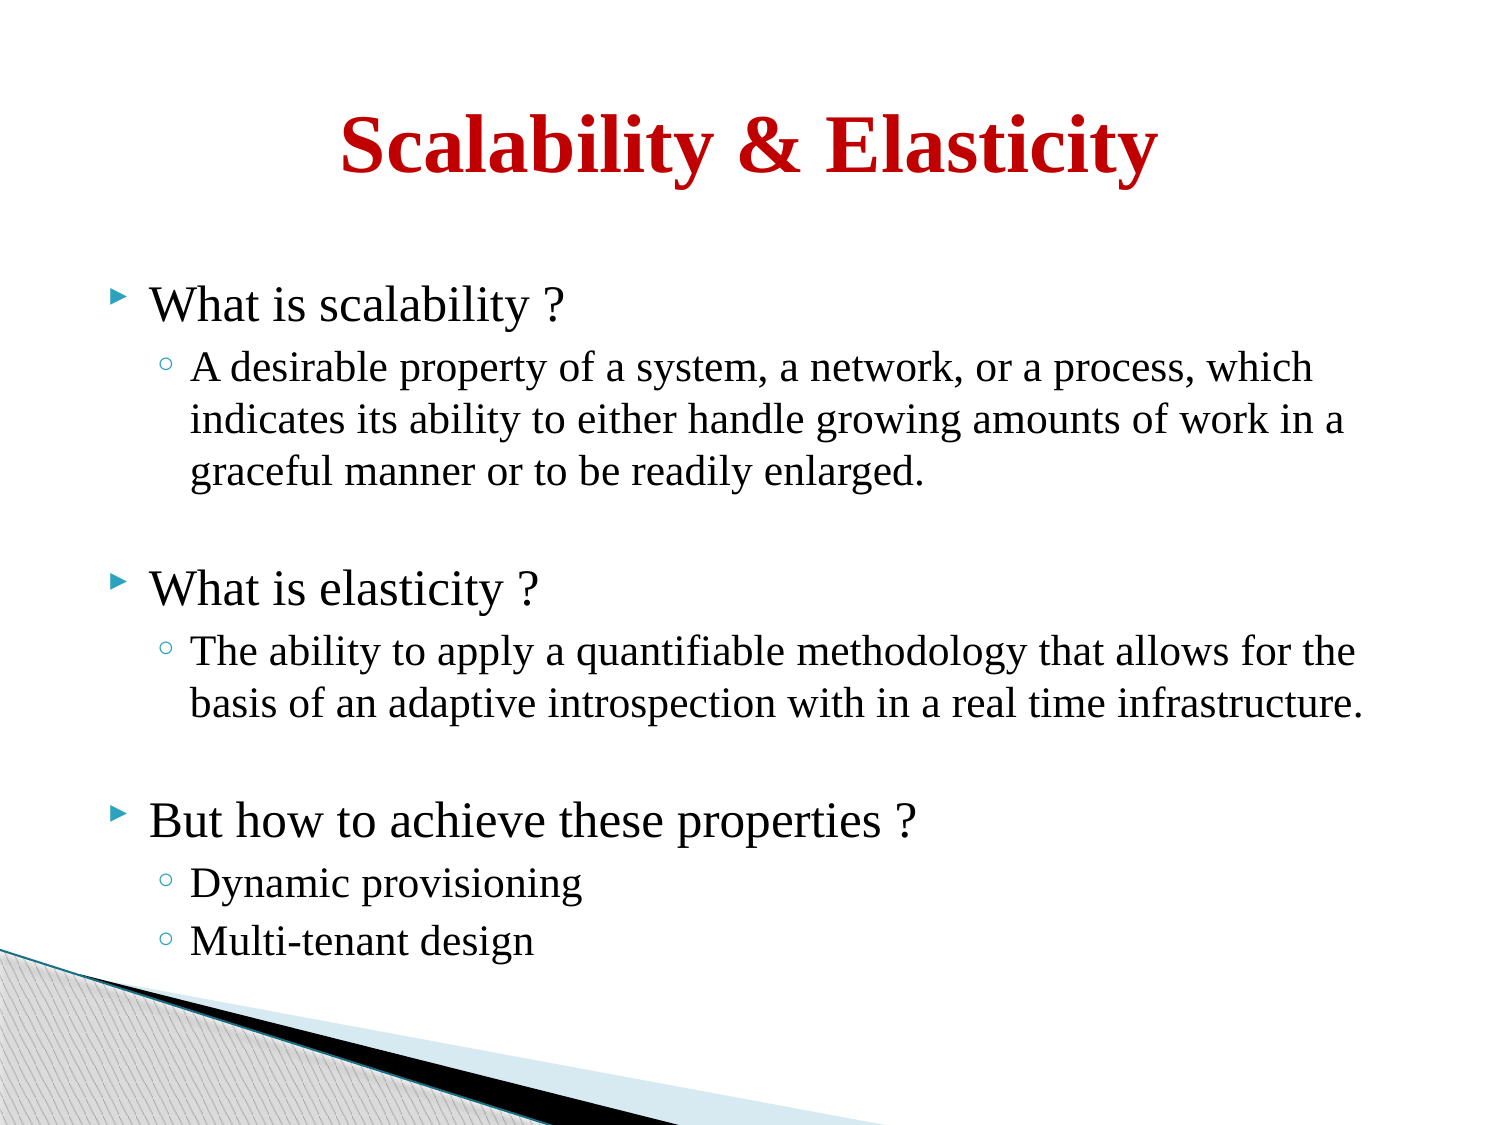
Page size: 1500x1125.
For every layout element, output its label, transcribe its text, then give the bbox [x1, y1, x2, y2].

title Scalability & Elasticity [75, 45, 1425, 233]
list What is scalability ? A desirable property of a system, a network, or a process, which indicates its ability to either handle growing amounts of work in a graceful manner or to be readily enlarged. What is elasticity ? The ability to apply a quantifiable methodology that allows for the basis of an adaptive introspection with in a real time infrastructure. But how to achieve these properties ? Dynamic provisioning Multi-tenant design [75, 262, 1425, 975]
